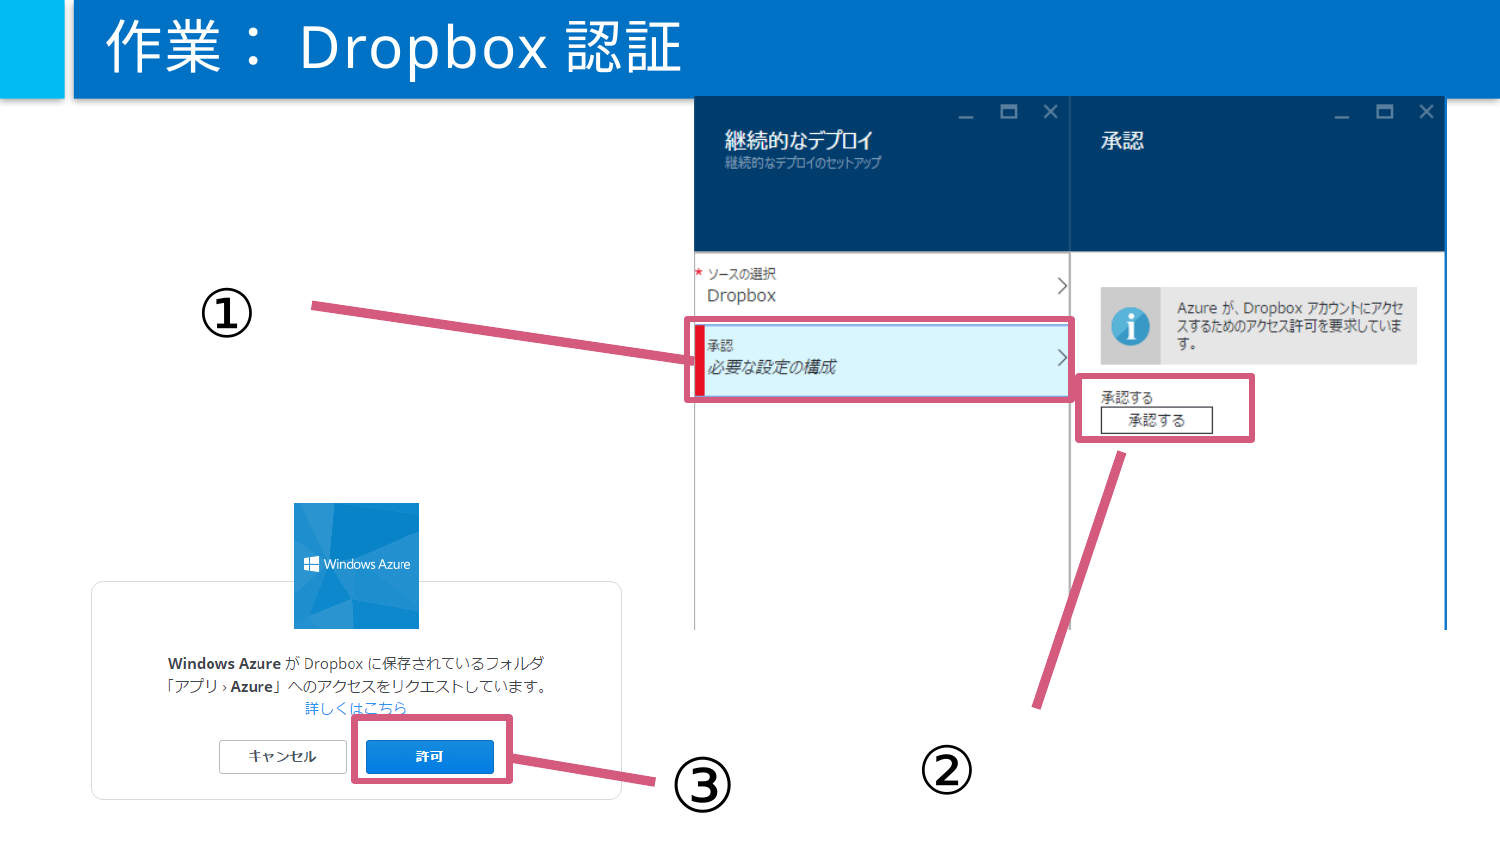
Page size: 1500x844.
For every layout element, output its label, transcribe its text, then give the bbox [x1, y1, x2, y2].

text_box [509, 757, 656, 784]
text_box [311, 304, 695, 362]
title 作業：Dropbox認証 [74, 0, 1500, 99]
picture [67, 478, 642, 814]
text_box ② [902, 720, 1102, 816]
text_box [1035, 451, 1123, 709]
text_box ① [183, 263, 432, 359]
picture [693, 96, 1447, 630]
text_box ③ [655, 729, 855, 835]
